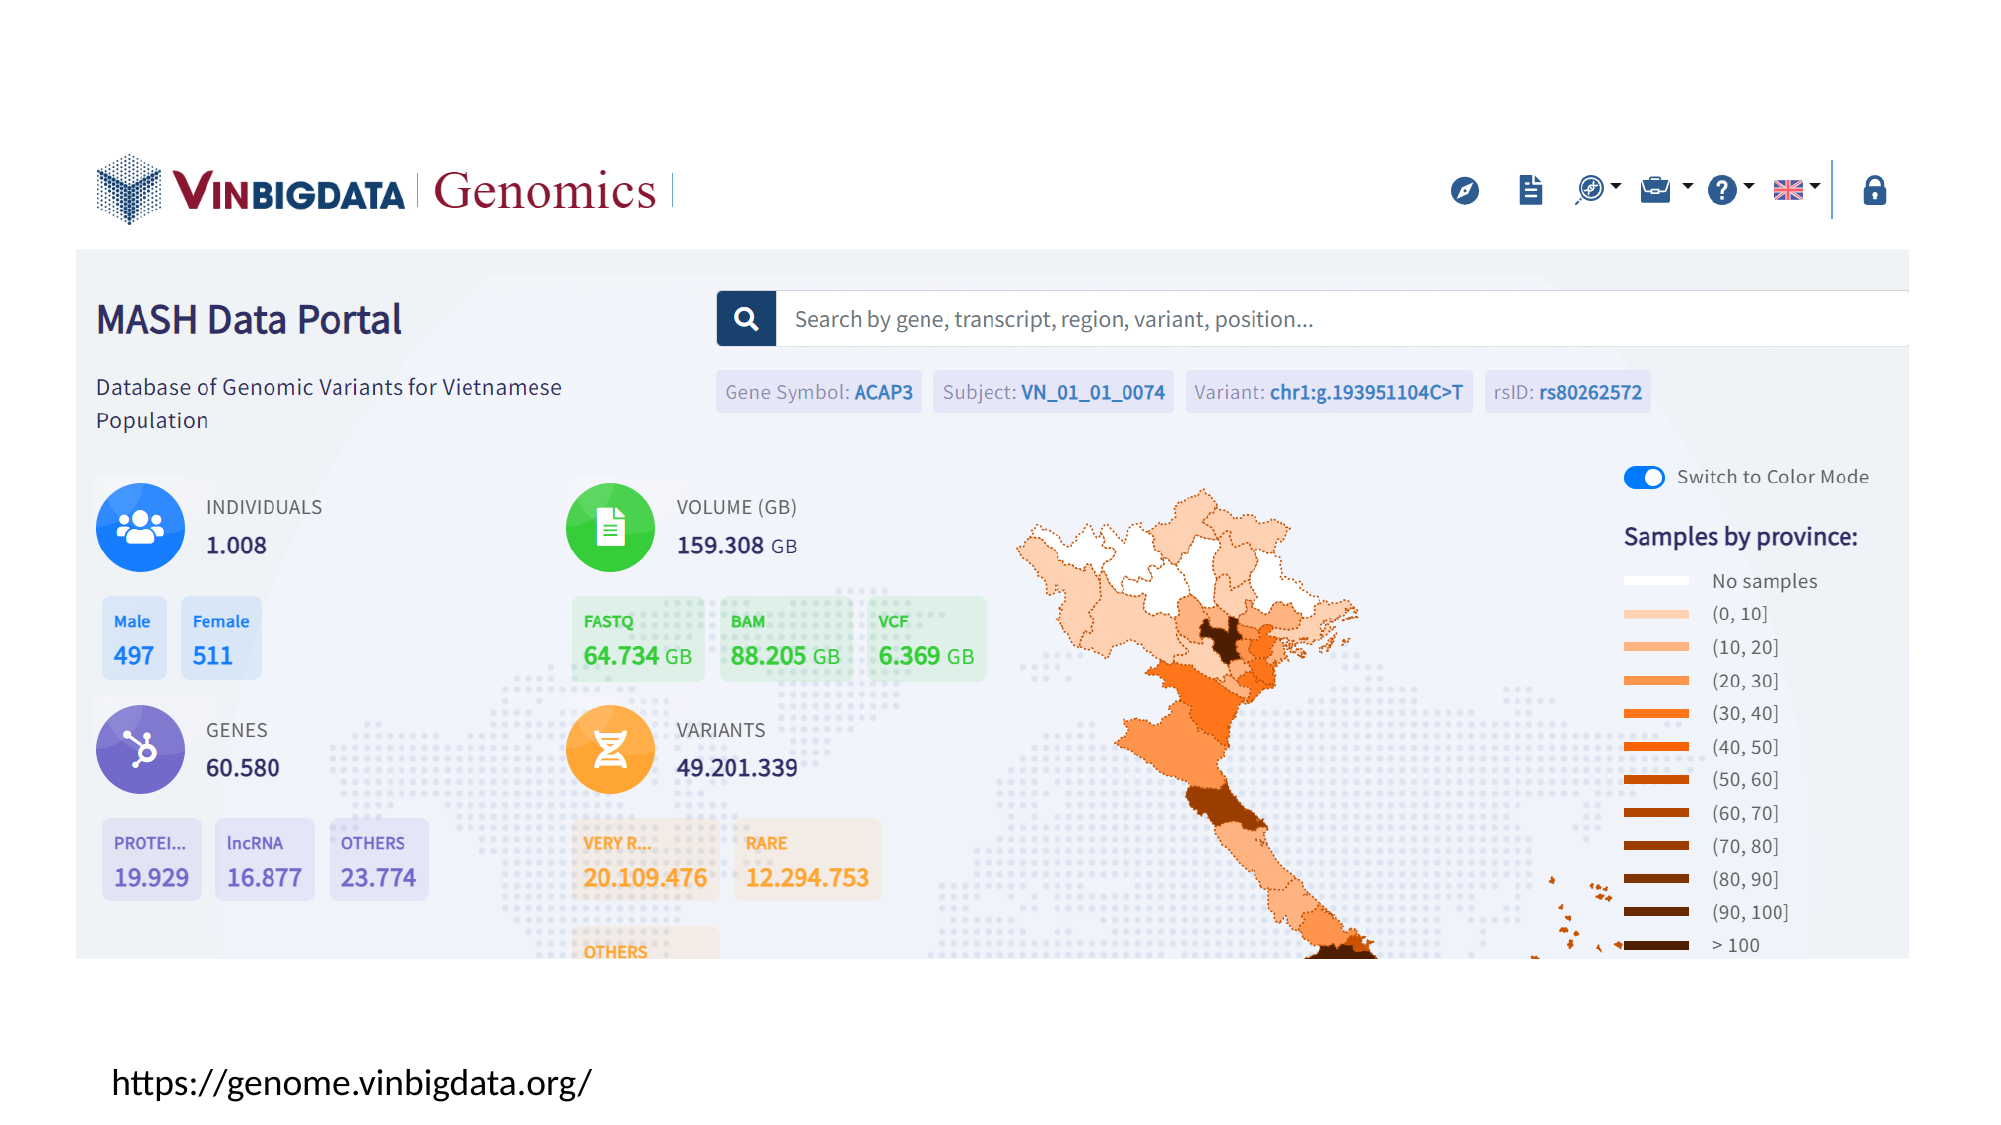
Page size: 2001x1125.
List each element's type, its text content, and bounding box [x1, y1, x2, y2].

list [75, 143, 1909, 959]
text_box https://genome.vinbigdata.org/ [96, 1050, 1097, 1111]
